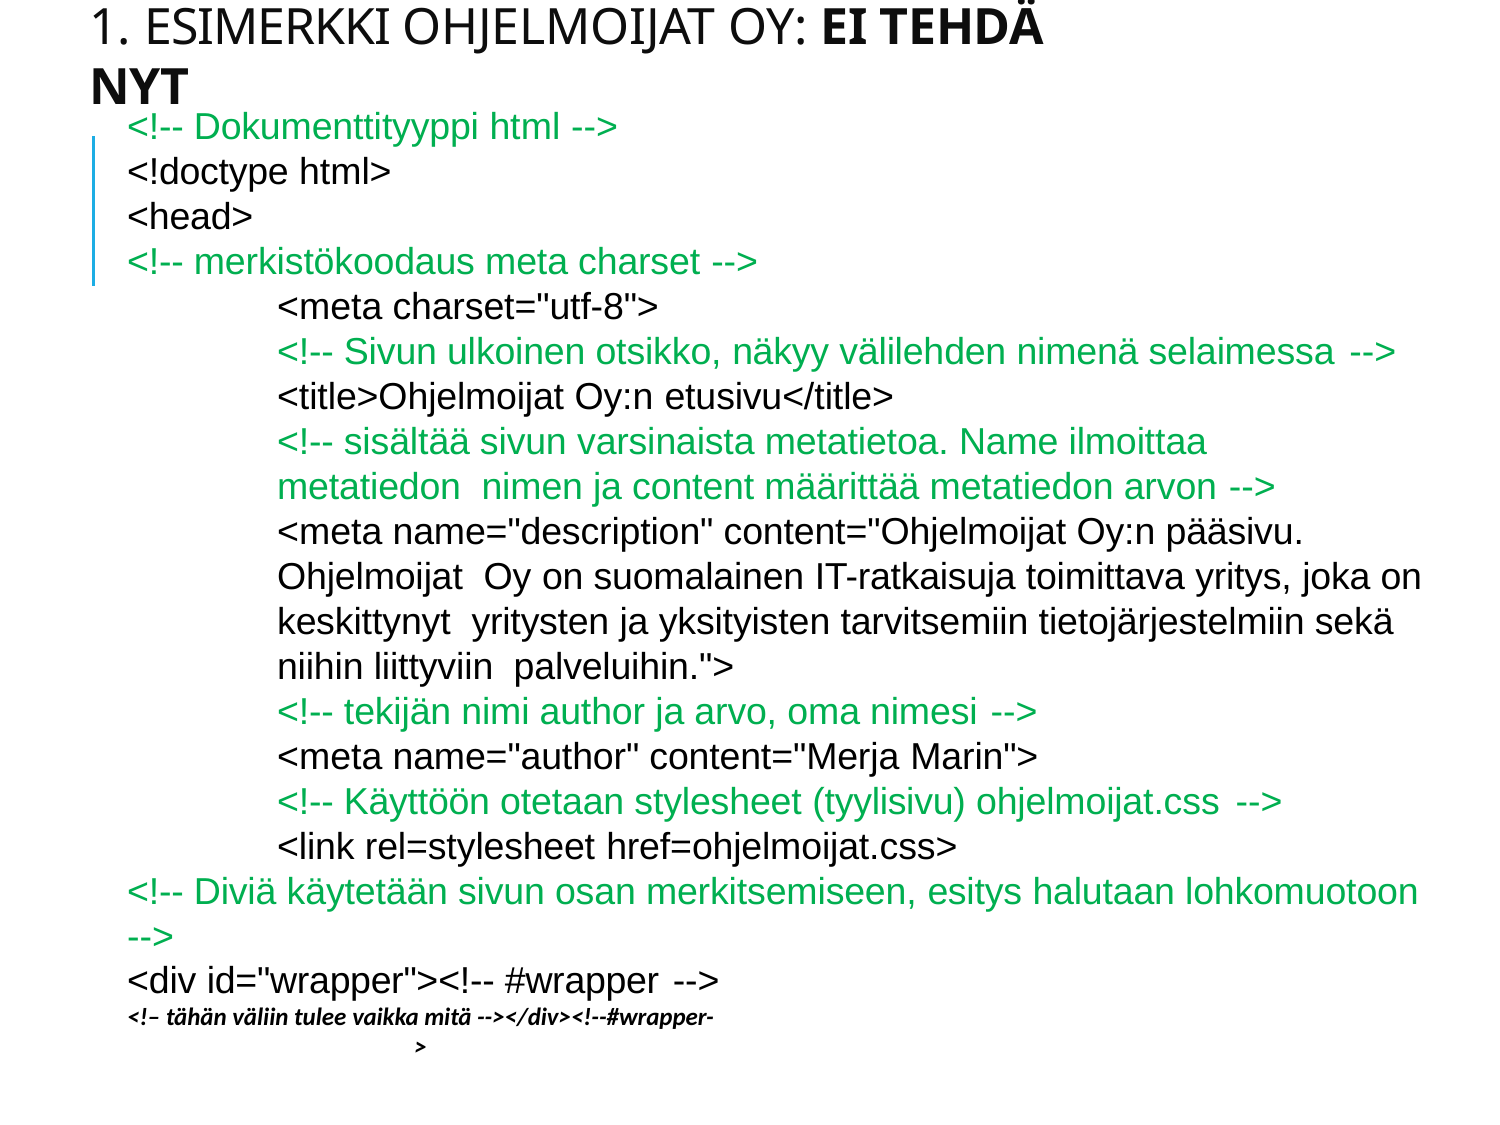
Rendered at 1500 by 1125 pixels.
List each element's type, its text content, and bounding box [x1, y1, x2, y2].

text_box <!-- Dokumenttityyppi html --> <!doctype html> <head> <!-- merkistökoodaus meta charset --> <meta charset="utf-8"> <!-- Sivun ulkoinen otsikko, näkyy välilehden nimenä selaimessa --> <title>Ohjelmoijat Oy:n etusivu</title> <!-- sisältää sivun varsinaista metatietoa. Name ilmoittaa metatiedon nimen ja content määrittää metatiedon arvon --> <meta name="description" content="Ohjelmoijat Oy:n pääsivu. Ohjelmoijat Oy on suomalainen IT-ratkaisuja toimittava yritys, joka on keskittynyt yritysten ja yksityisten tarvitsemiin tietojärjestelmiin sekä niihin liittyviin palveluihin."> <!-- tekijän nimi author ja arvo, oma nimesi --> <meta name="author" content="Merja Marin"> <!-- Käyttöön otetaan stylesheet (tyylisivu) ohjelmoijat.css --> <link rel=stylesheet href=ohjelmoijat.css> <!-- Diviä käytetään sivun osan merkitsemiseen, esitys halutaan lohkomuotoon --> <div id="wrapper"><!-- #wrapper --> <!– tähän väliin tulee vaikka mitä --></div><!--#wrapper-> [124, 99, 1443, 1061]
title 1. esimerkki Ohjelmoijat Oy: EI TEHDÄ NYT [87, 0, 1105, 149]
